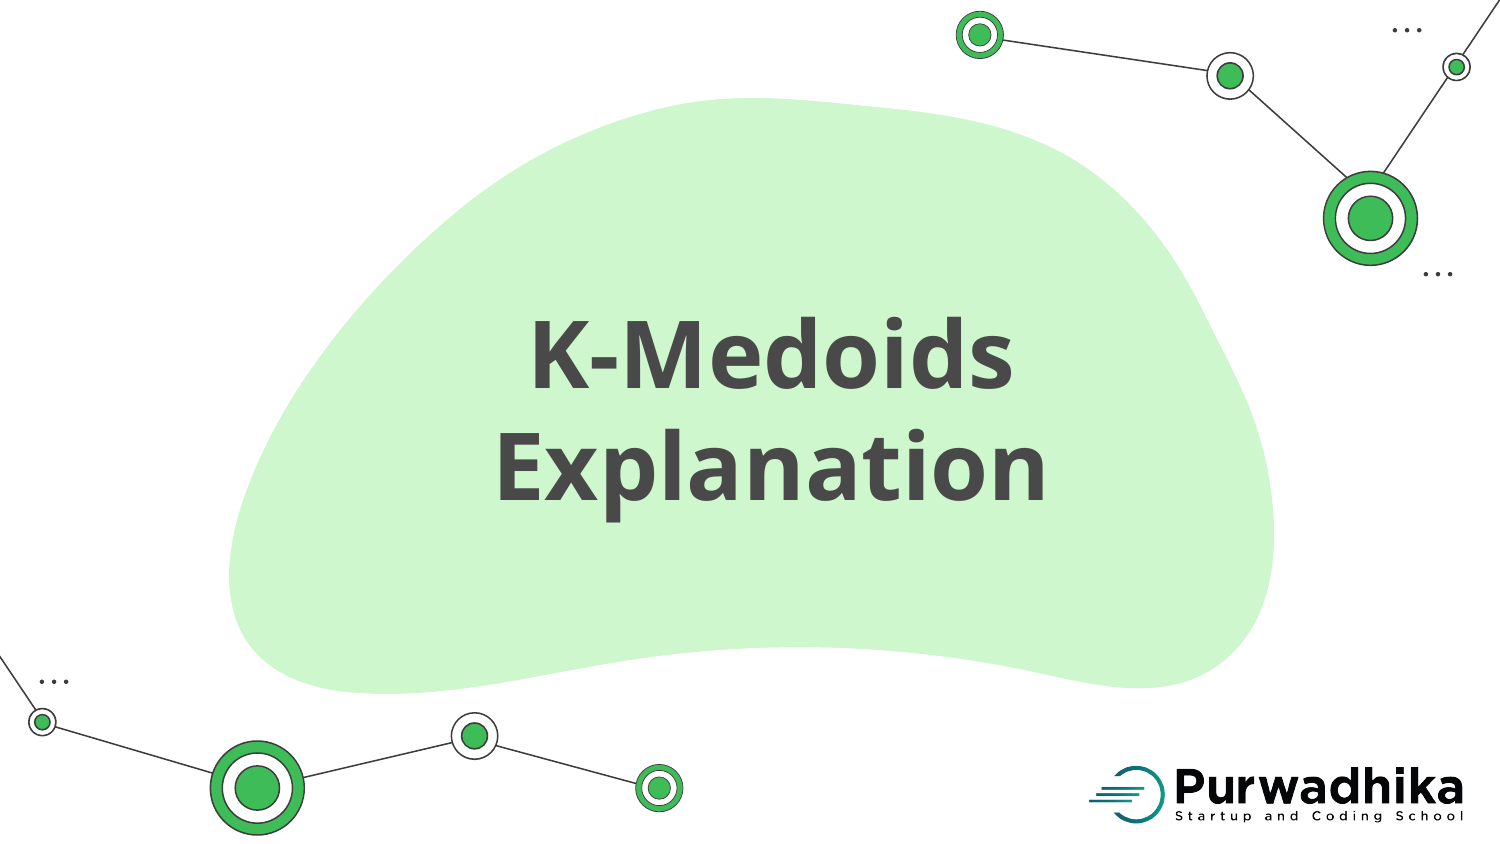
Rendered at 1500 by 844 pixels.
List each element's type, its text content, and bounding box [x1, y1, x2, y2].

picture [1085, 761, 1472, 828]
title K-Medoids Explanation [337, 281, 1206, 533]
